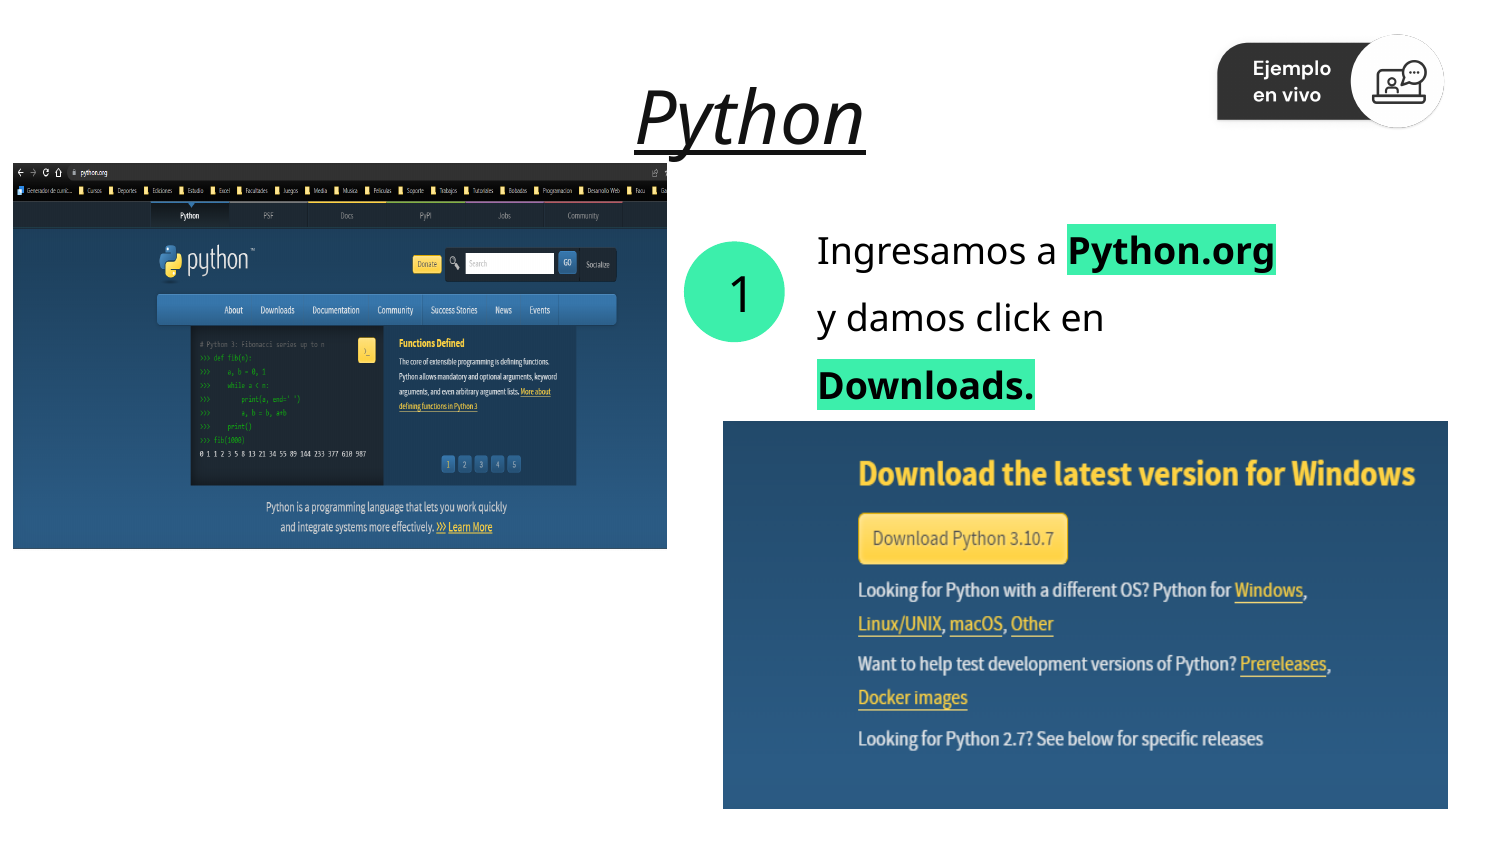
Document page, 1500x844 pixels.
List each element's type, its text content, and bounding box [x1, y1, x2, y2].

picture [722, 421, 1448, 809]
picture [1196, 28, 1465, 135]
text_box Python [303, 33, 1197, 196]
picture [12, 163, 667, 551]
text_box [683, 241, 785, 343]
text_box Ingresamos a Python.org y damos click en Downloads. [802, 254, 1320, 357]
